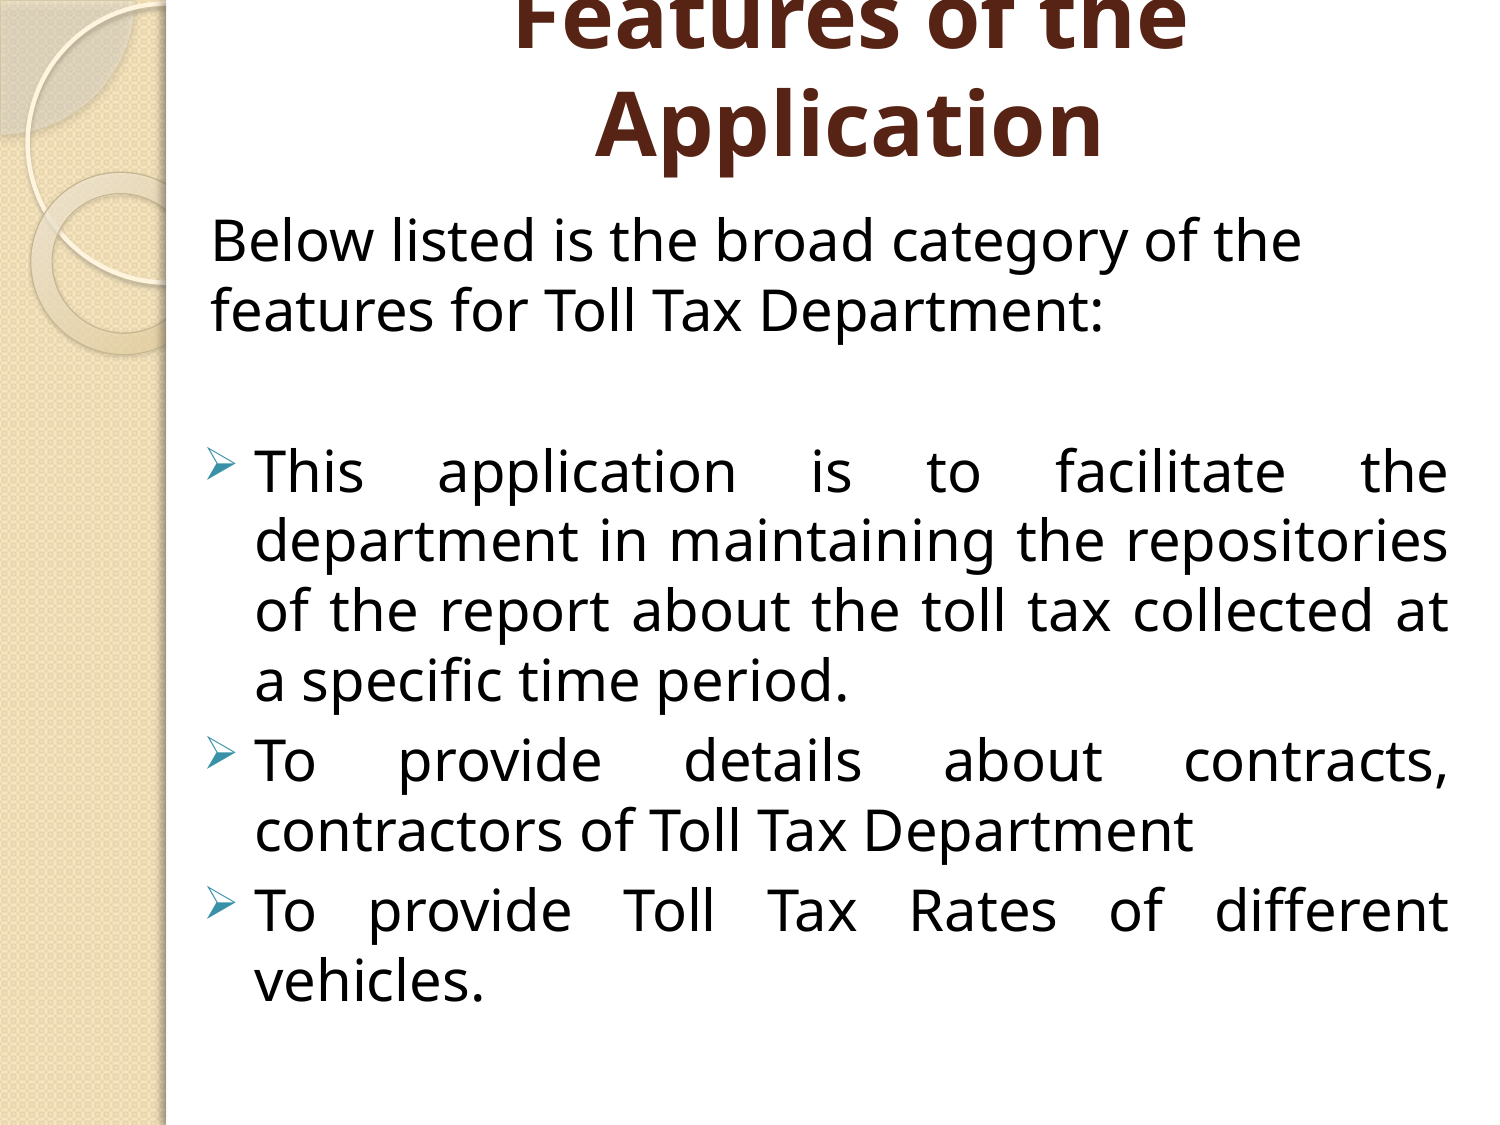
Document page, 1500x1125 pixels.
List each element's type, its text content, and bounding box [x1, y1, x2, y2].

title Features of the Application [235, 0, 1466, 161]
list Below listed is the broad category of the features for Toll Tax Department: This application is to facilitate the department in maintaining the repositories of the report about the toll tax collected at a specific time period. To provide details about contracts, contractors of Toll Tax Department To provide Toll Tax Rates of different vehicles. [183, 196, 1466, 1025]
